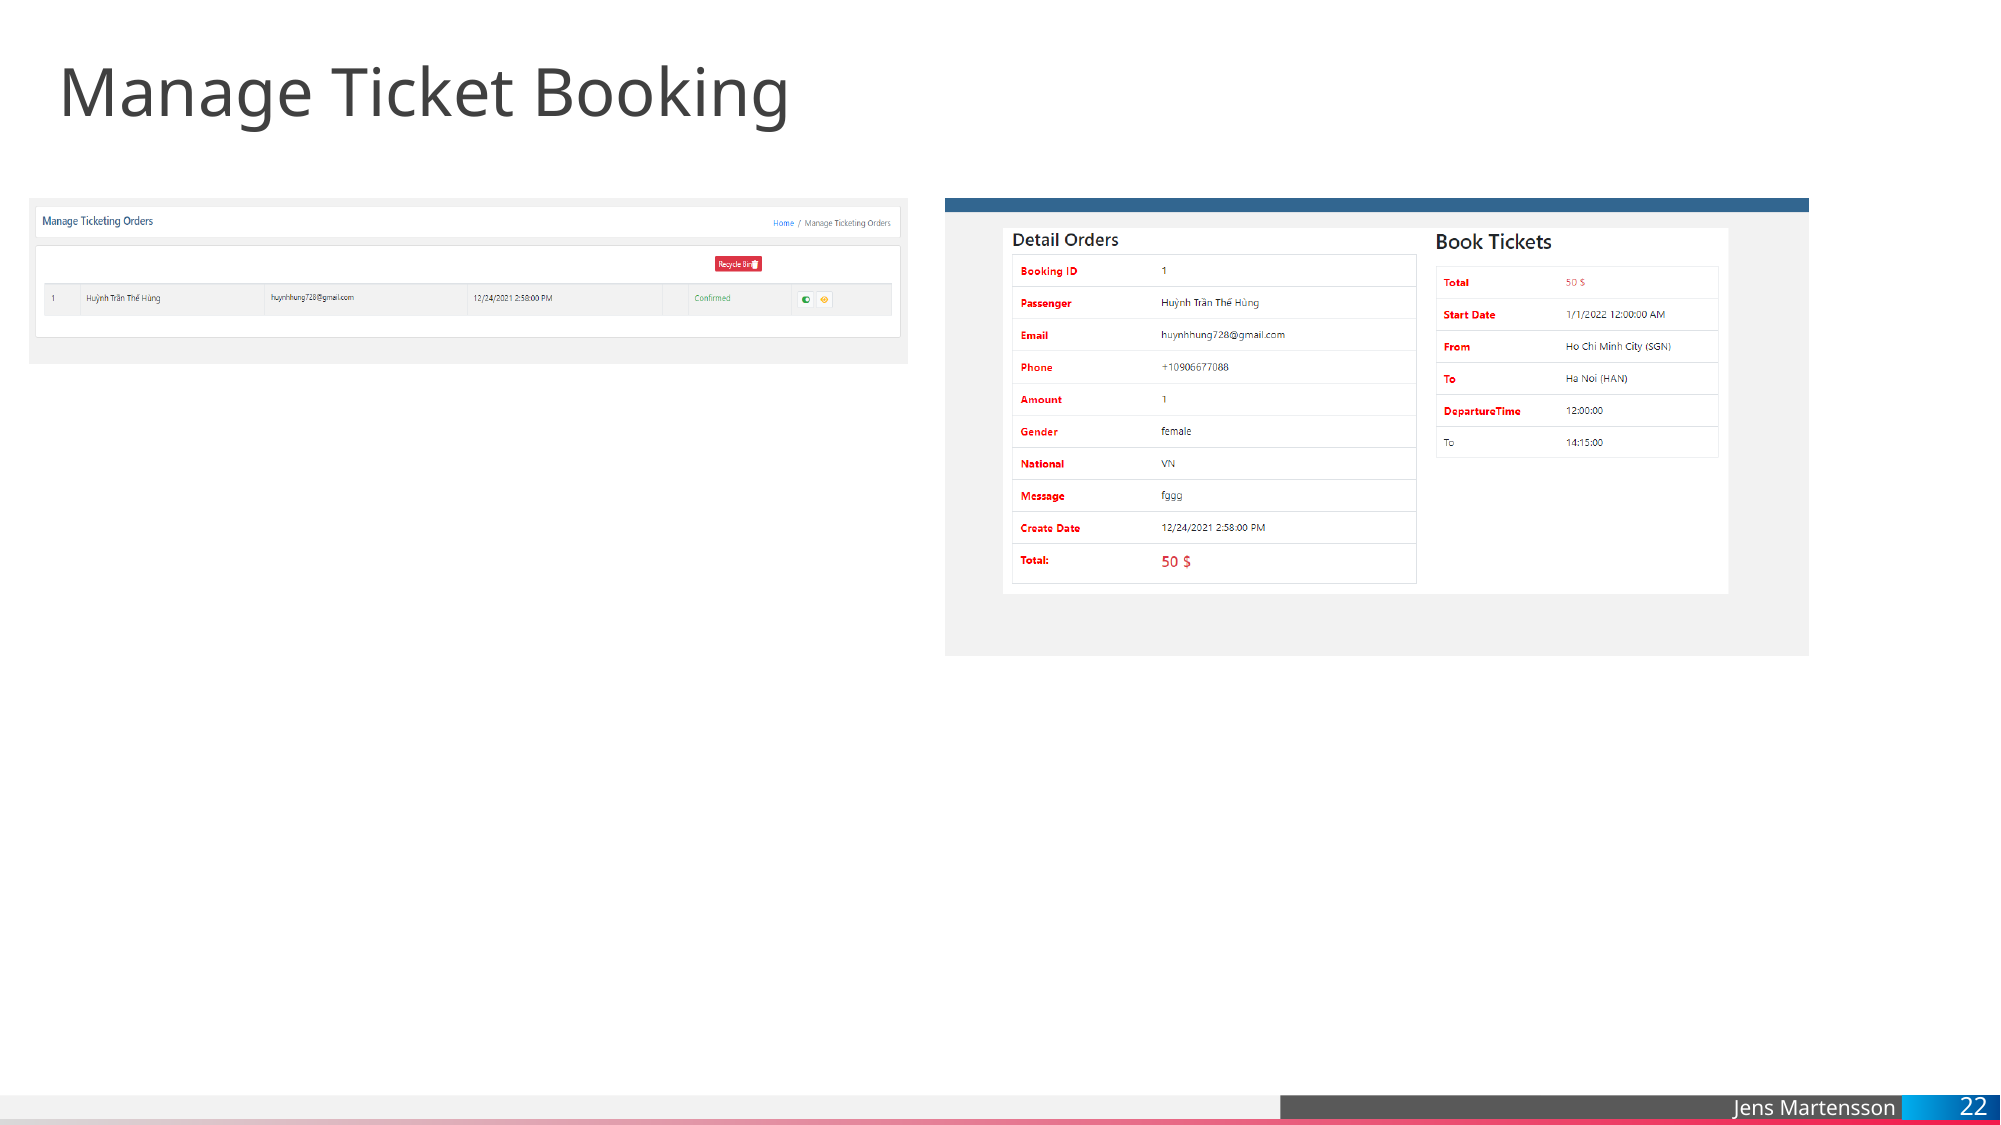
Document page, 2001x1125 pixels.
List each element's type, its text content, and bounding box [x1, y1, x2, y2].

title Manage Ticket Booking [59, 59, 1942, 148]
picture [29, 198, 908, 365]
picture [945, 198, 1809, 656]
slide_number 22 [1901, 1095, 2000, 1120]
